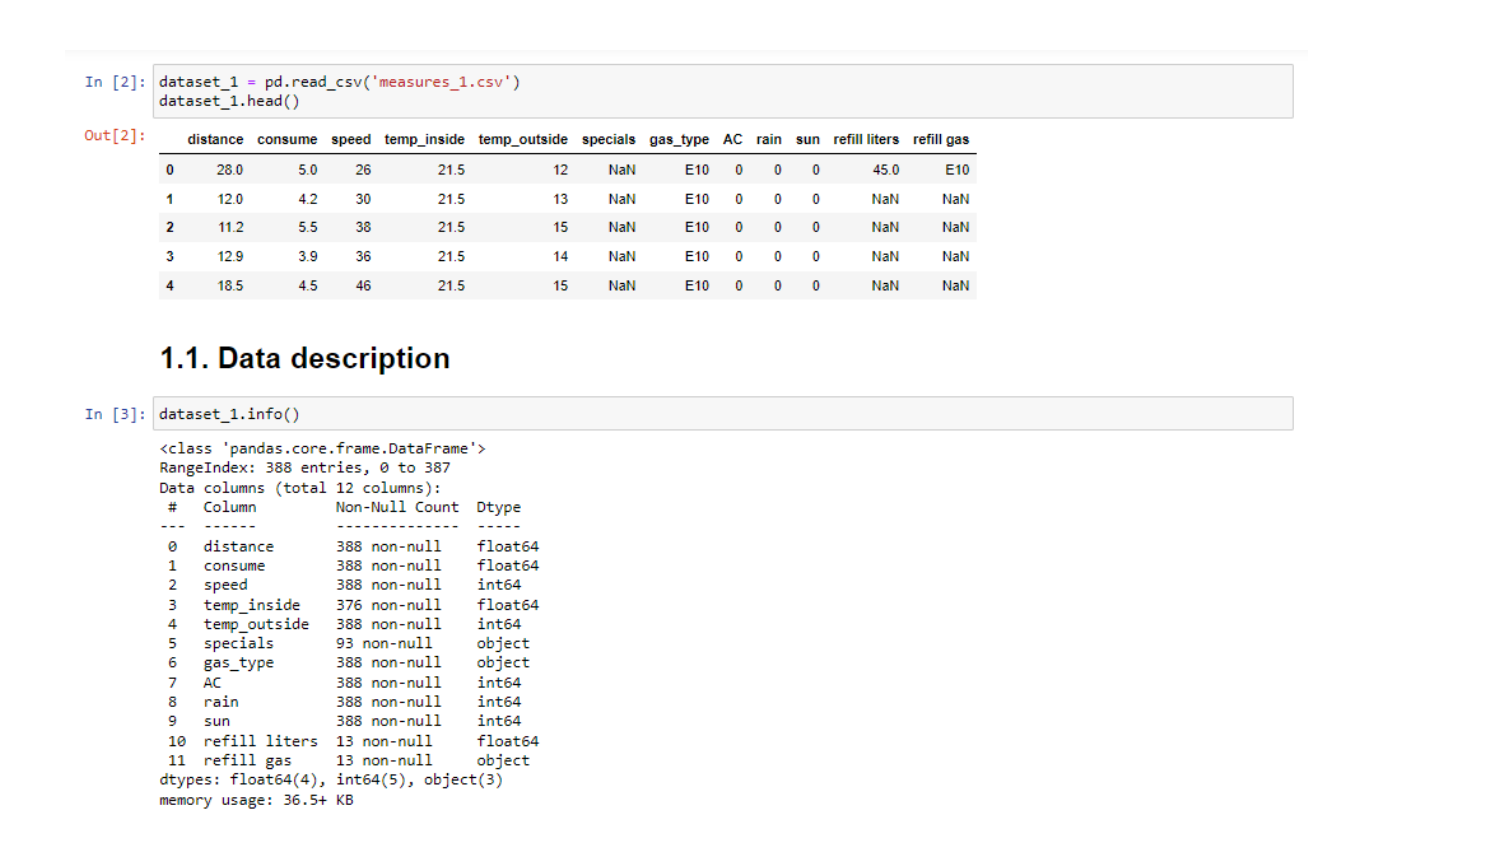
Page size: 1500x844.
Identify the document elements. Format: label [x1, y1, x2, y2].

picture [65, 49, 1308, 819]
